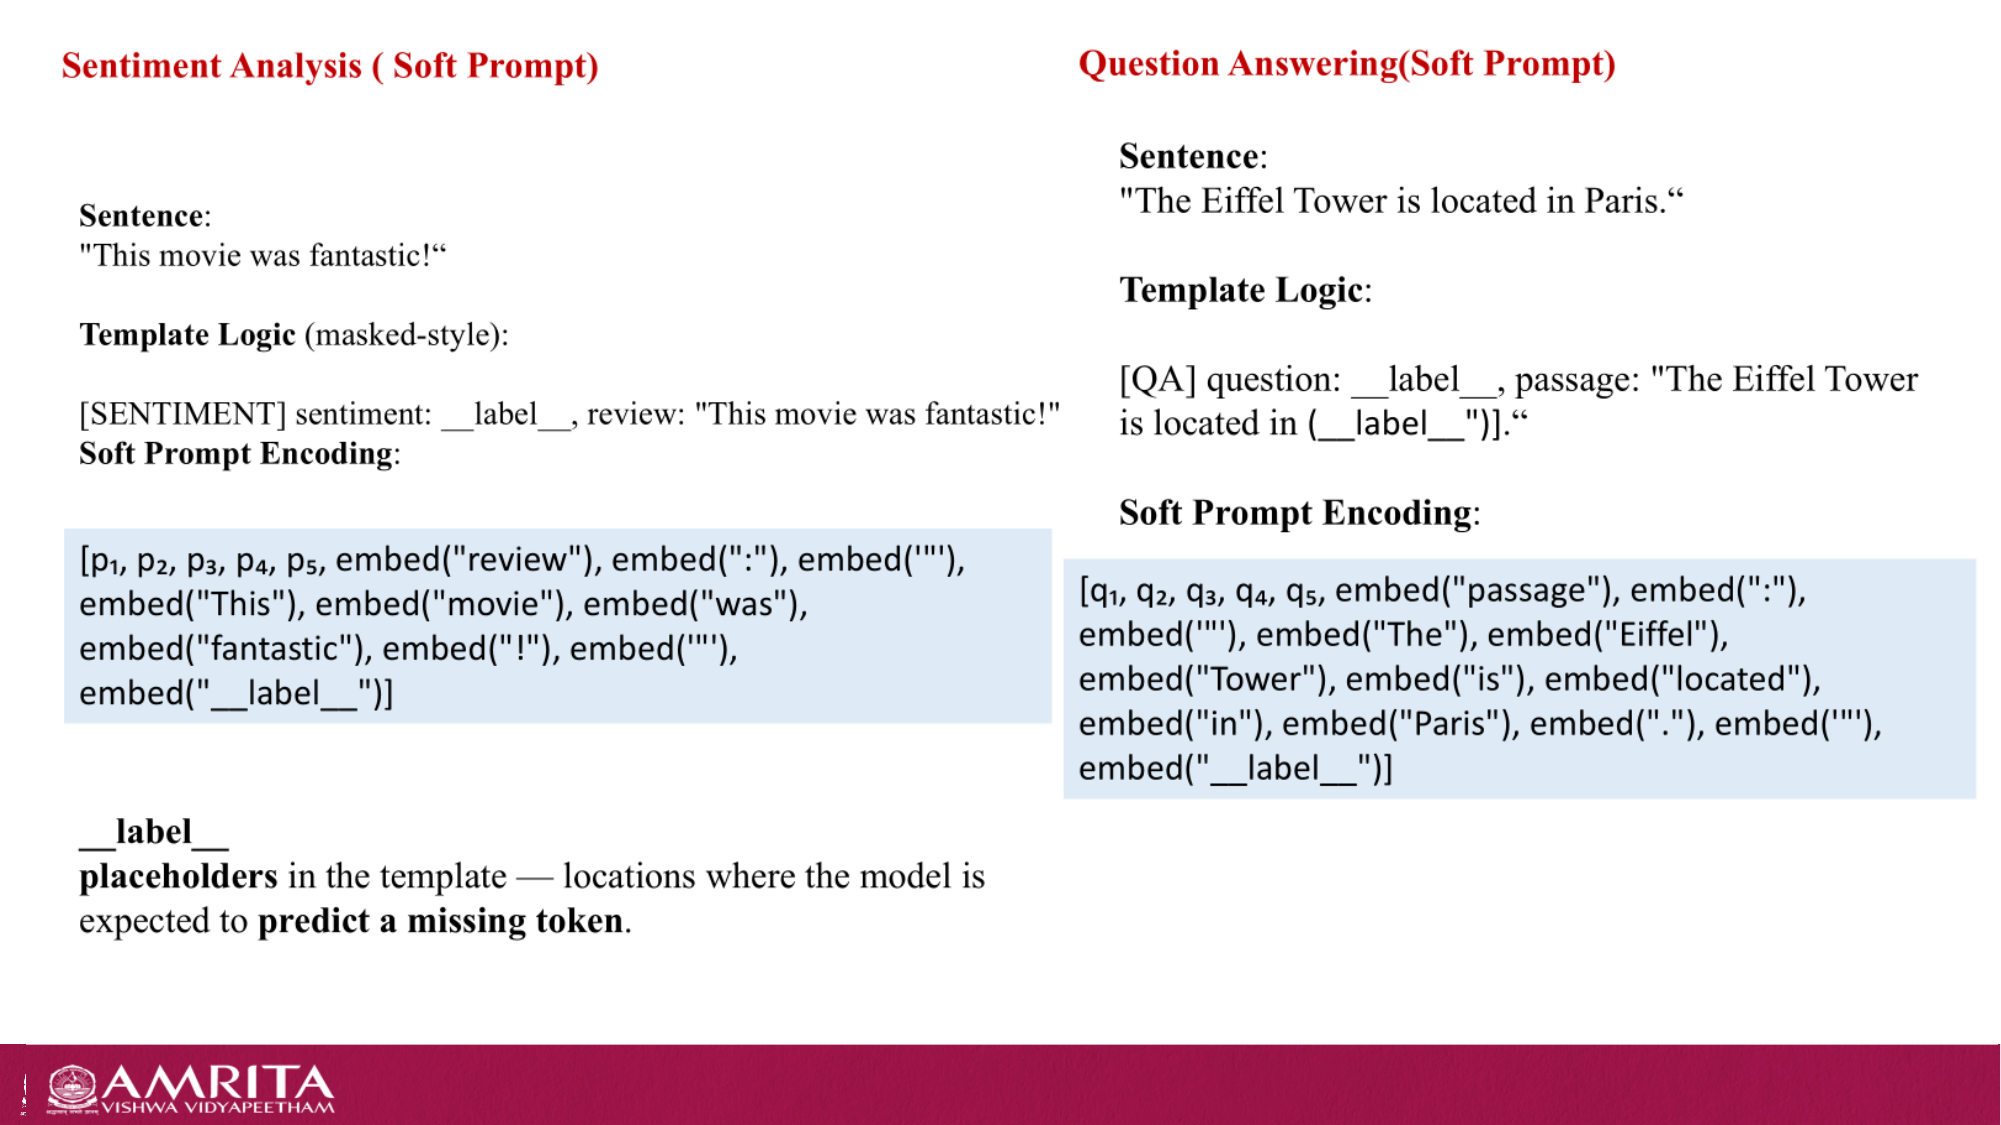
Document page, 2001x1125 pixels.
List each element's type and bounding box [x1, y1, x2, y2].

list [26, 10, 1998, 1124]
picture [0, 1044, 2001, 1125]
